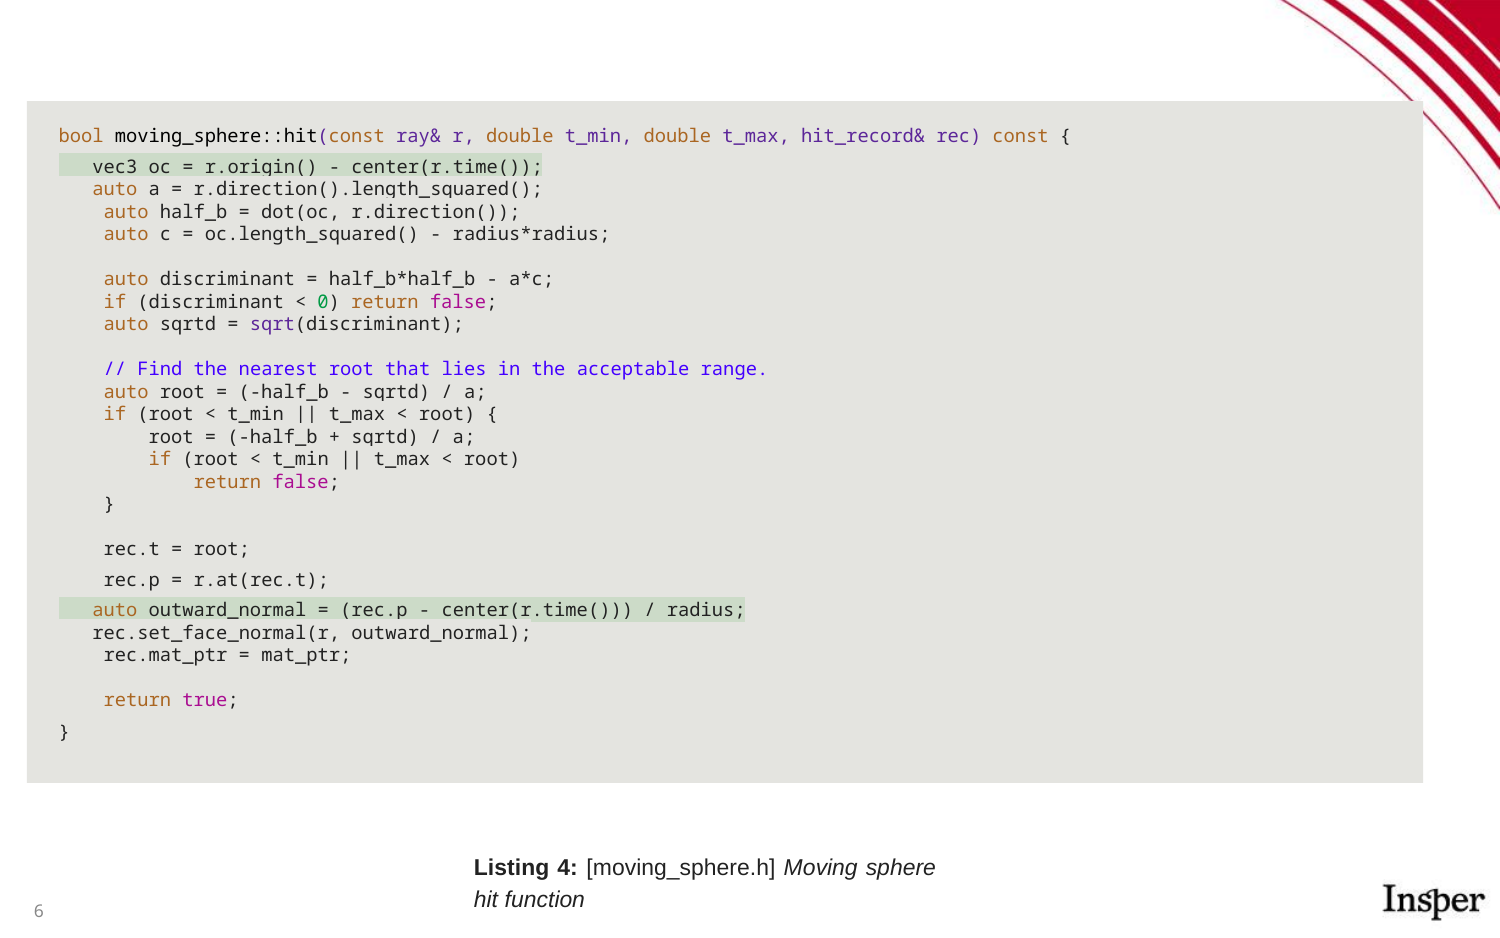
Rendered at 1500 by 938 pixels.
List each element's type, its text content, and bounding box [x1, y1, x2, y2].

text_box bool moving_sphere::hit(const ray& r, double t_min, double t_max, hit_record& rec) const { vec3 oc = r.origin() - center(r.time()); auto a = r.direction().length_squared(); auto half_b = dot(oc, r.direction()); auto c = oc.length_squared() - radius*radius; auto discriminant = half_b*half_b - a*c; if (discriminant < 0) return false; auto sqrtd = sqrt(discriminant); // Find the nearest root that lies in the acceptable range. auto root = (-half_b - sqrtd) / a; if (root < t_min || t_max < root) { root = (-half_b + sqrtd) / a; if (root < t_min || t_max < root) return false; } rec.t = root; rec.p = r.at(rec.t); auto outward_normal = (rec.p - center(r.time())) / radius; rec.set_face_normal(r, outward_normal); rec.mat_ptr = mat_ptr; return true; } [26, 101, 1424, 783]
picture [249, 0, 1500, 938]
slide_number ‹#› [0, 887, 78, 938]
text_box Listing 4: [moving_sphere.h] Moving sphere hit function [459, 833, 952, 927]
